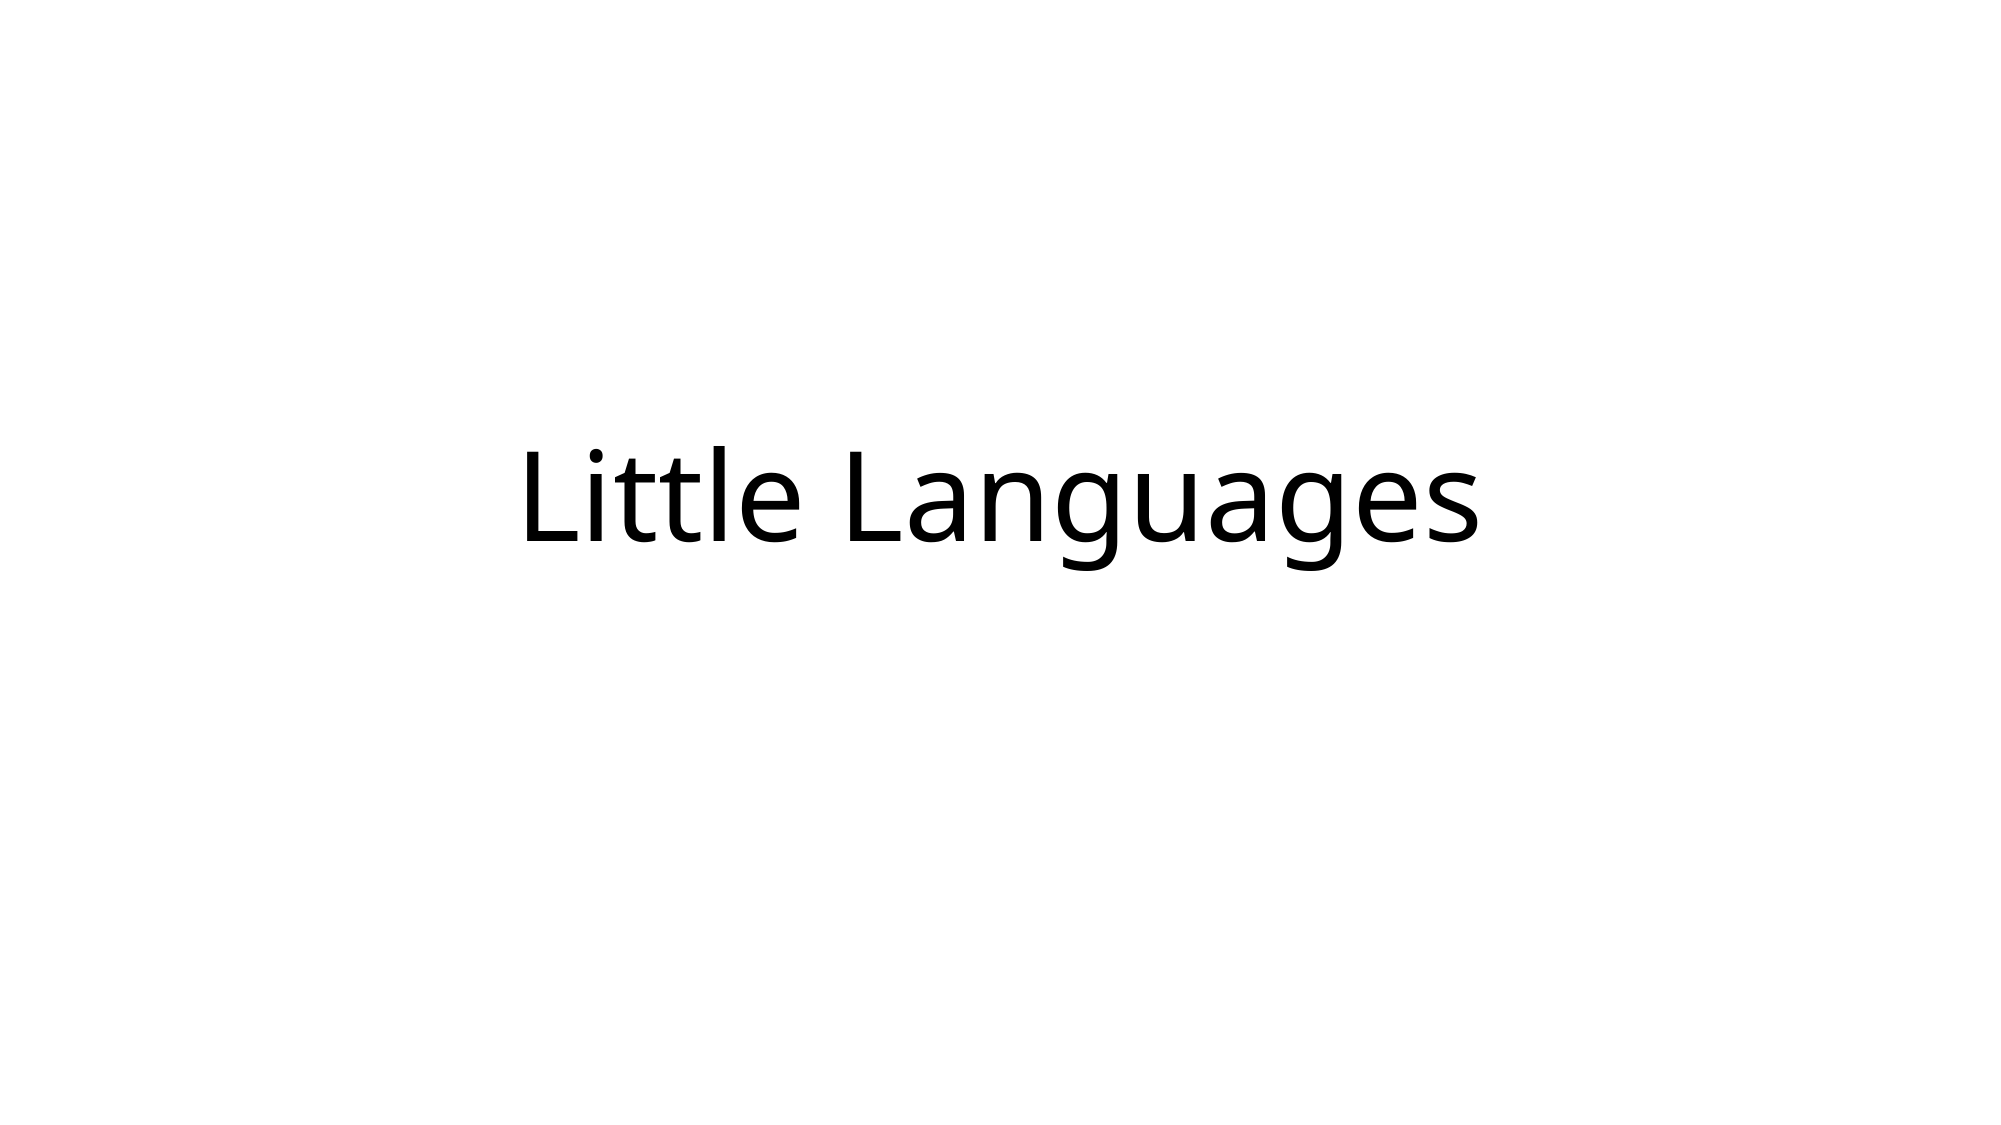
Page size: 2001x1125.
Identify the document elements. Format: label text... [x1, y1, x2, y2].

title Little Languages [249, 184, 1750, 576]
